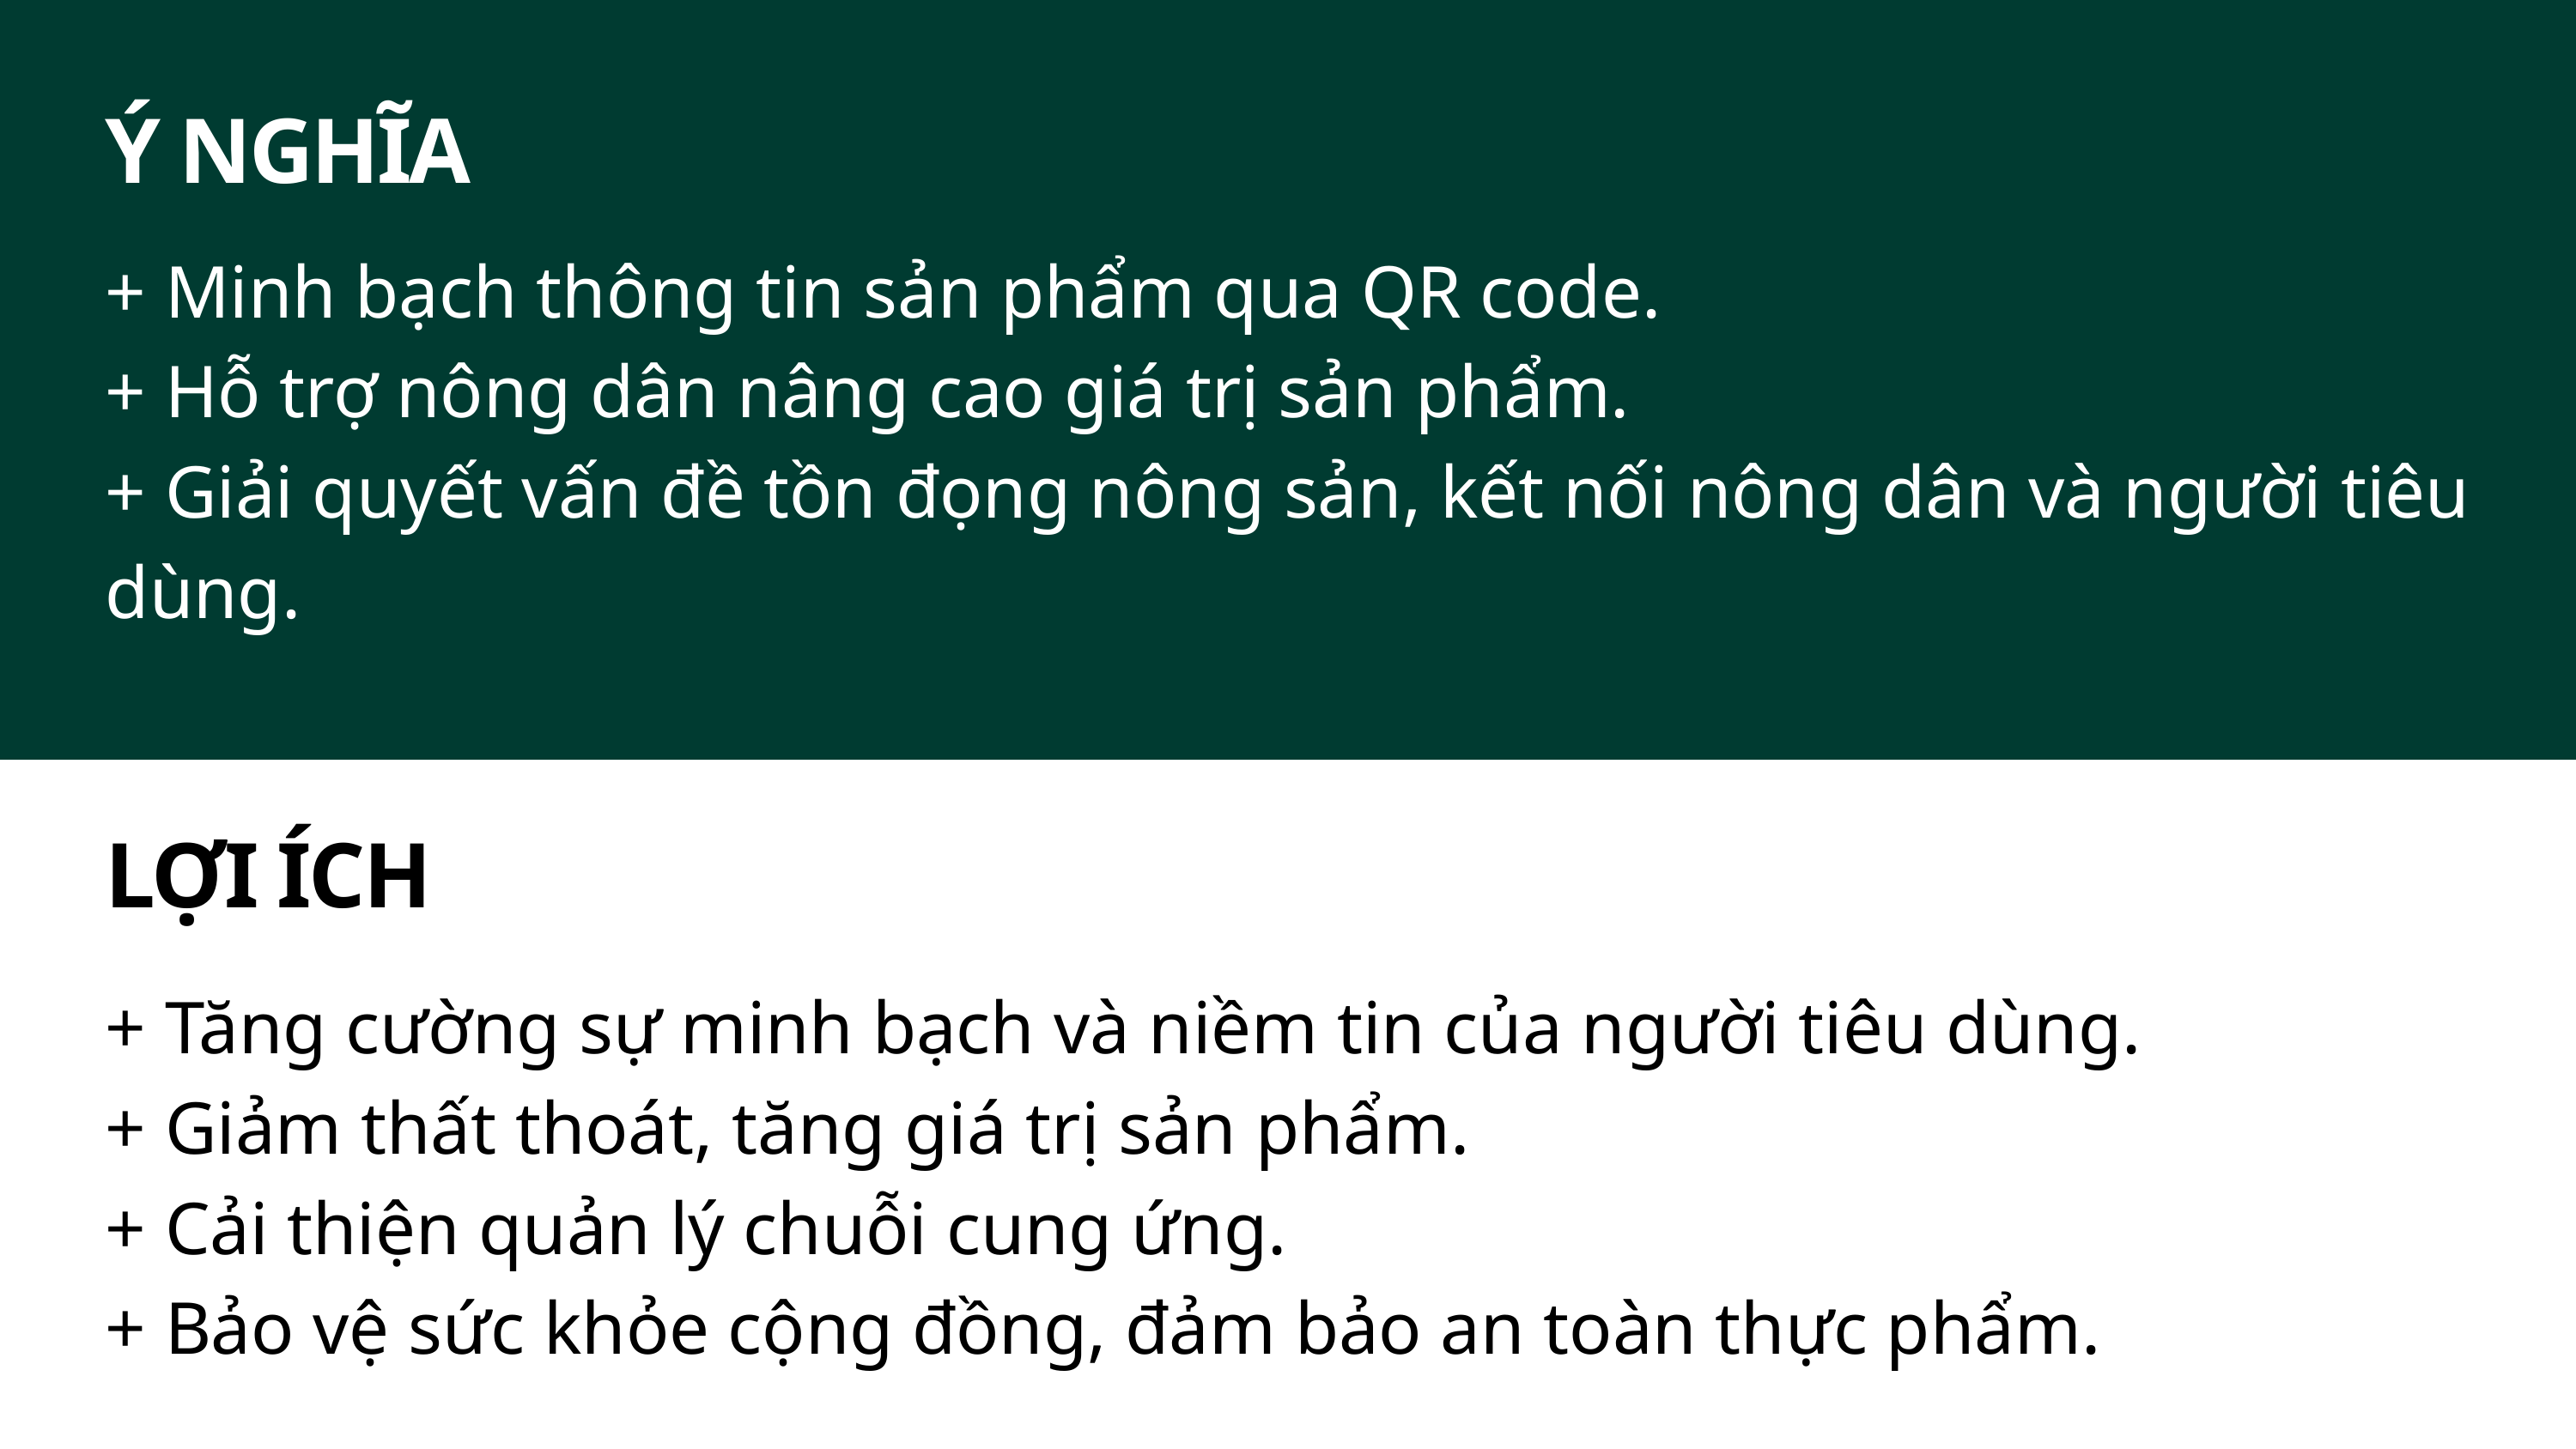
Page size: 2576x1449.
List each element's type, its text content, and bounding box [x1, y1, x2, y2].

text_box + Minh bạch thông tin sản phẩm qua QR code. + Hỗ trợ nông dân nâng cao giá trị sản phẩm. + Giải quyết vấn đề tồn đọng nông sản, kết nối nông dân và người tiêu dùng. [105, 232, 2525, 733]
text_box [0, 0, 2576, 760]
text_box + Tăng cường sự minh bạch và niềm tin của người tiêu dùng. + Giảm thất thoát, tăng giá trị sản phẩm. + Cải thiện quản lý chuỗi cung ứng. + Bảo vệ sức khỏe cộng đồng, đảm bảo an toàn thực phẩm. [105, 968, 2432, 1449]
text_box Ý NGHĨA [105, 84, 1407, 202]
text_box LỢI ÍCH [105, 809, 1407, 926]
